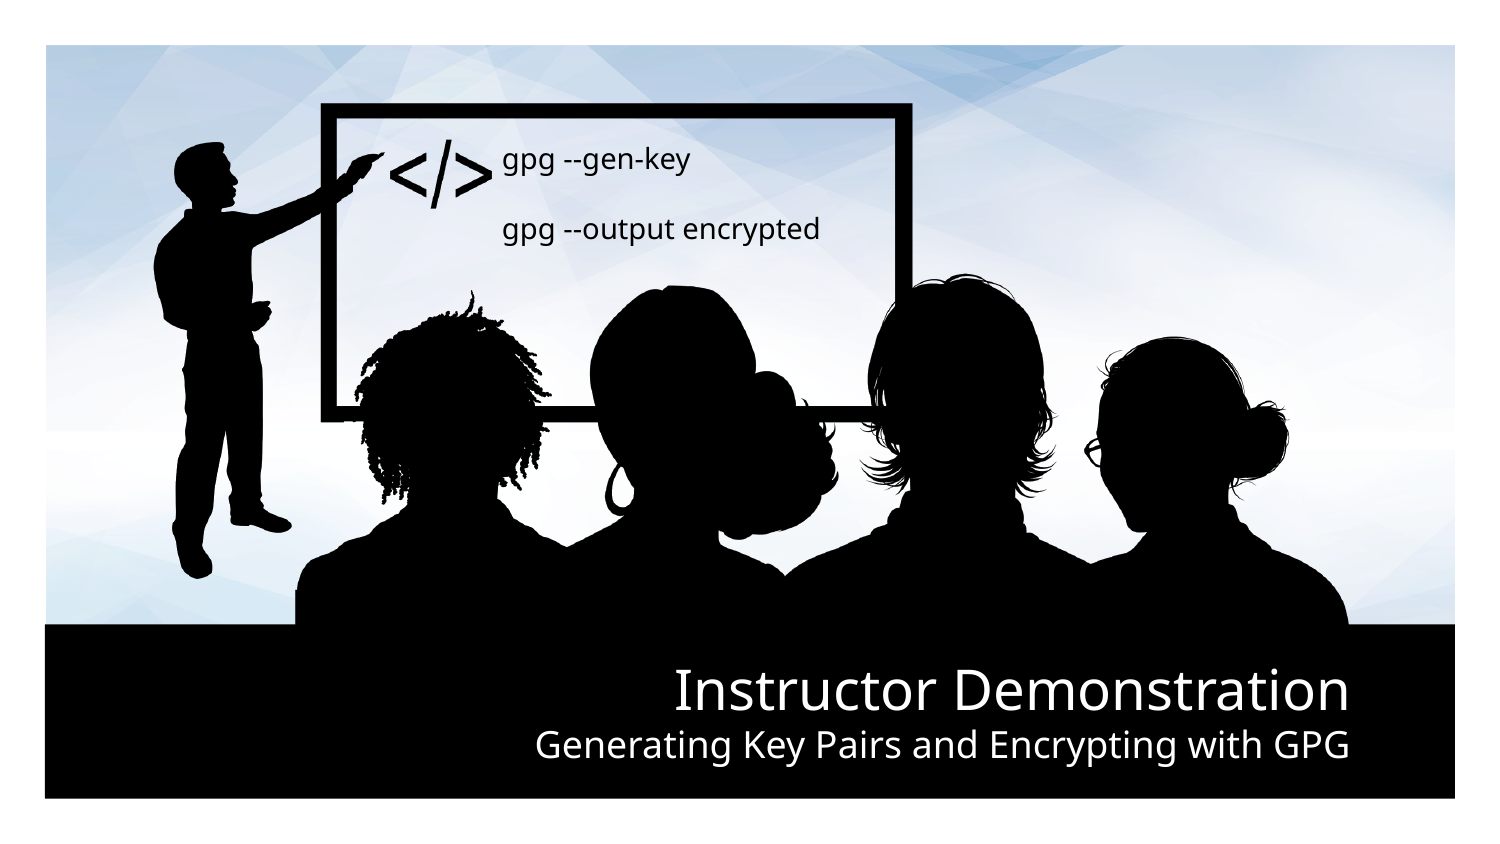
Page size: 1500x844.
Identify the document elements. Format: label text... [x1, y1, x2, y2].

title Generating Key Pairs and Encrypting with GPG [0, 719, 1500, 799]
picture [45, 0, 1468, 630]
text_box gpg --gen-key gpg --output encrypted [486, 125, 922, 241]
